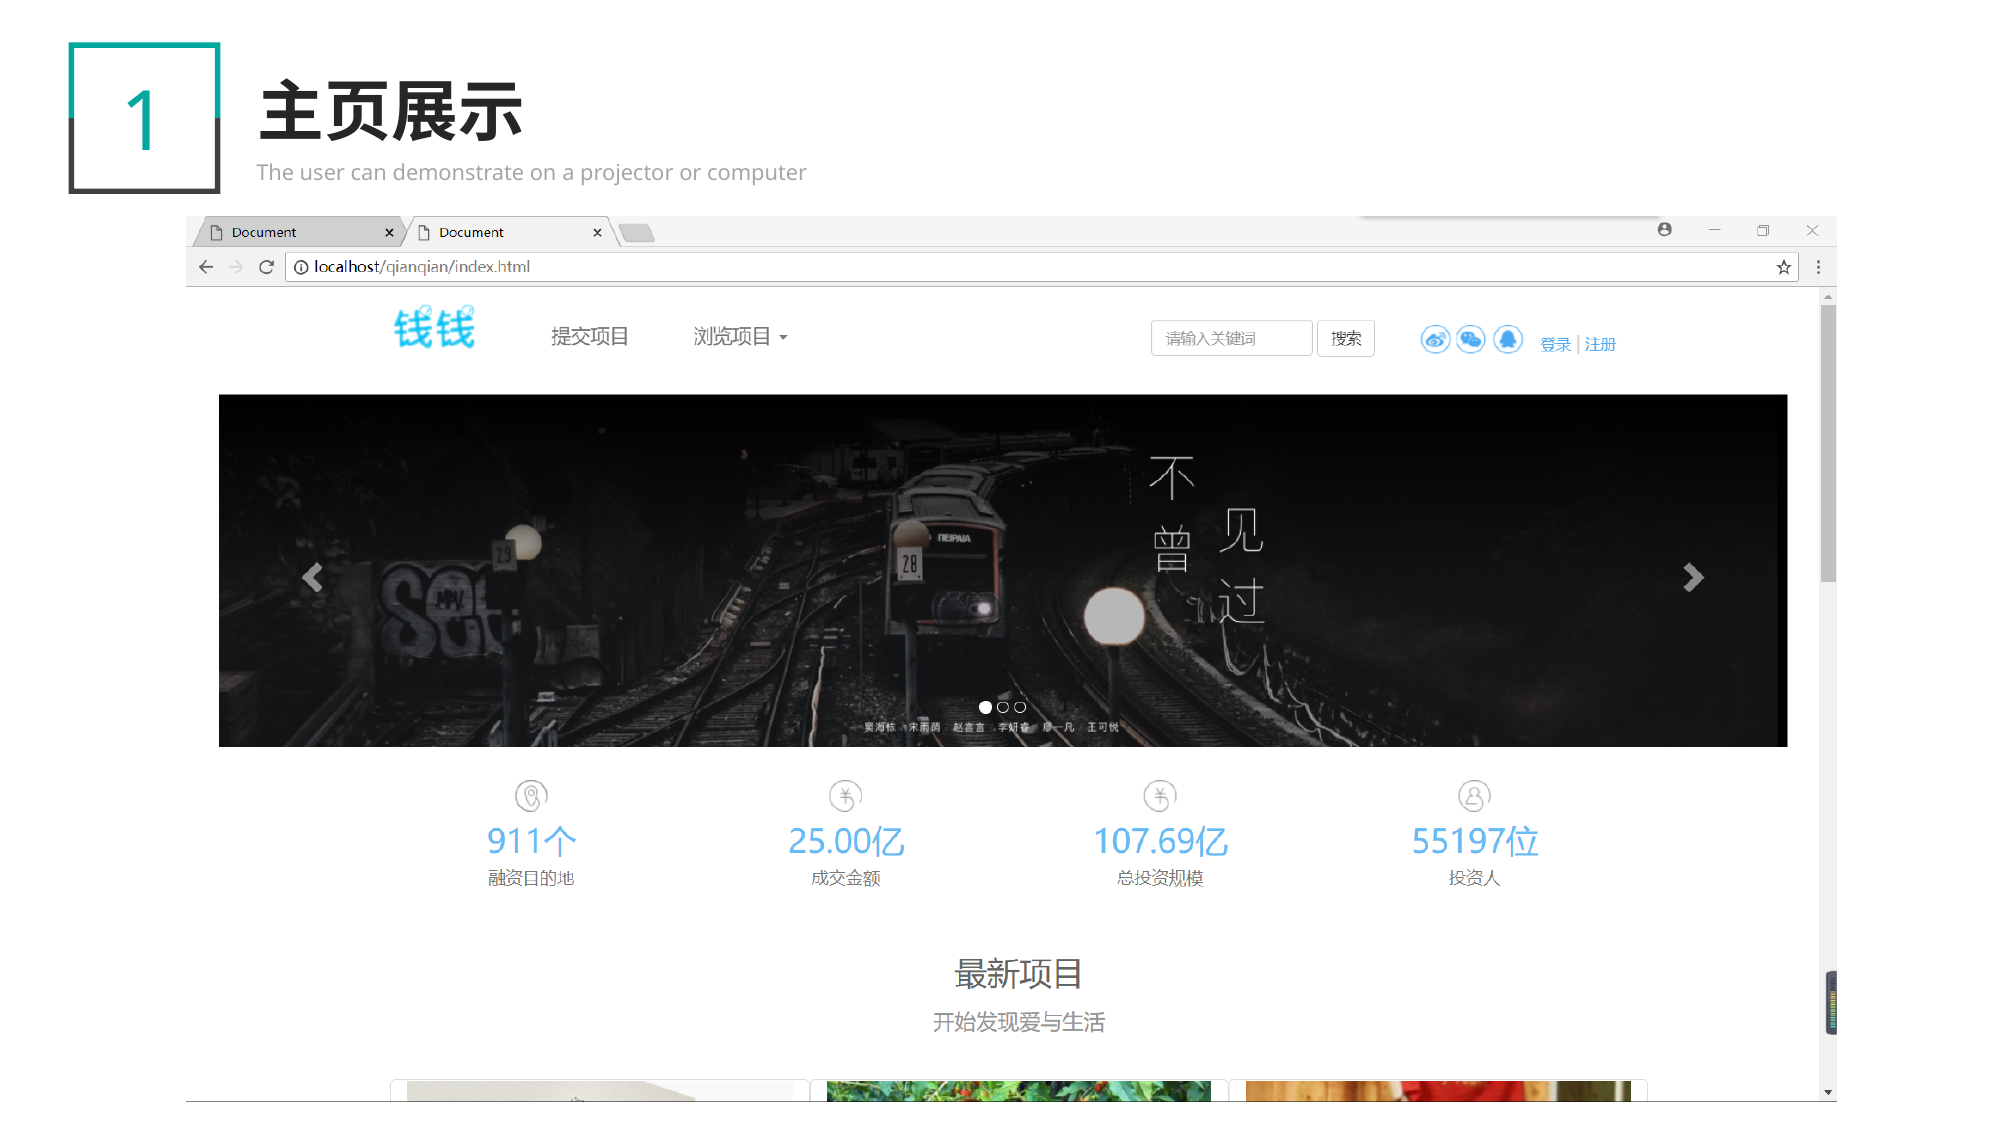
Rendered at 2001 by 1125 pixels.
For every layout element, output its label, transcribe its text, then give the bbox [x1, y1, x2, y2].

picture [186, 216, 1837, 1102]
text_box 1 [68, 60, 221, 175]
text_box [68, 175, 221, 195]
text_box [241, 60, 941, 193]
text_box [68, 41, 221, 60]
